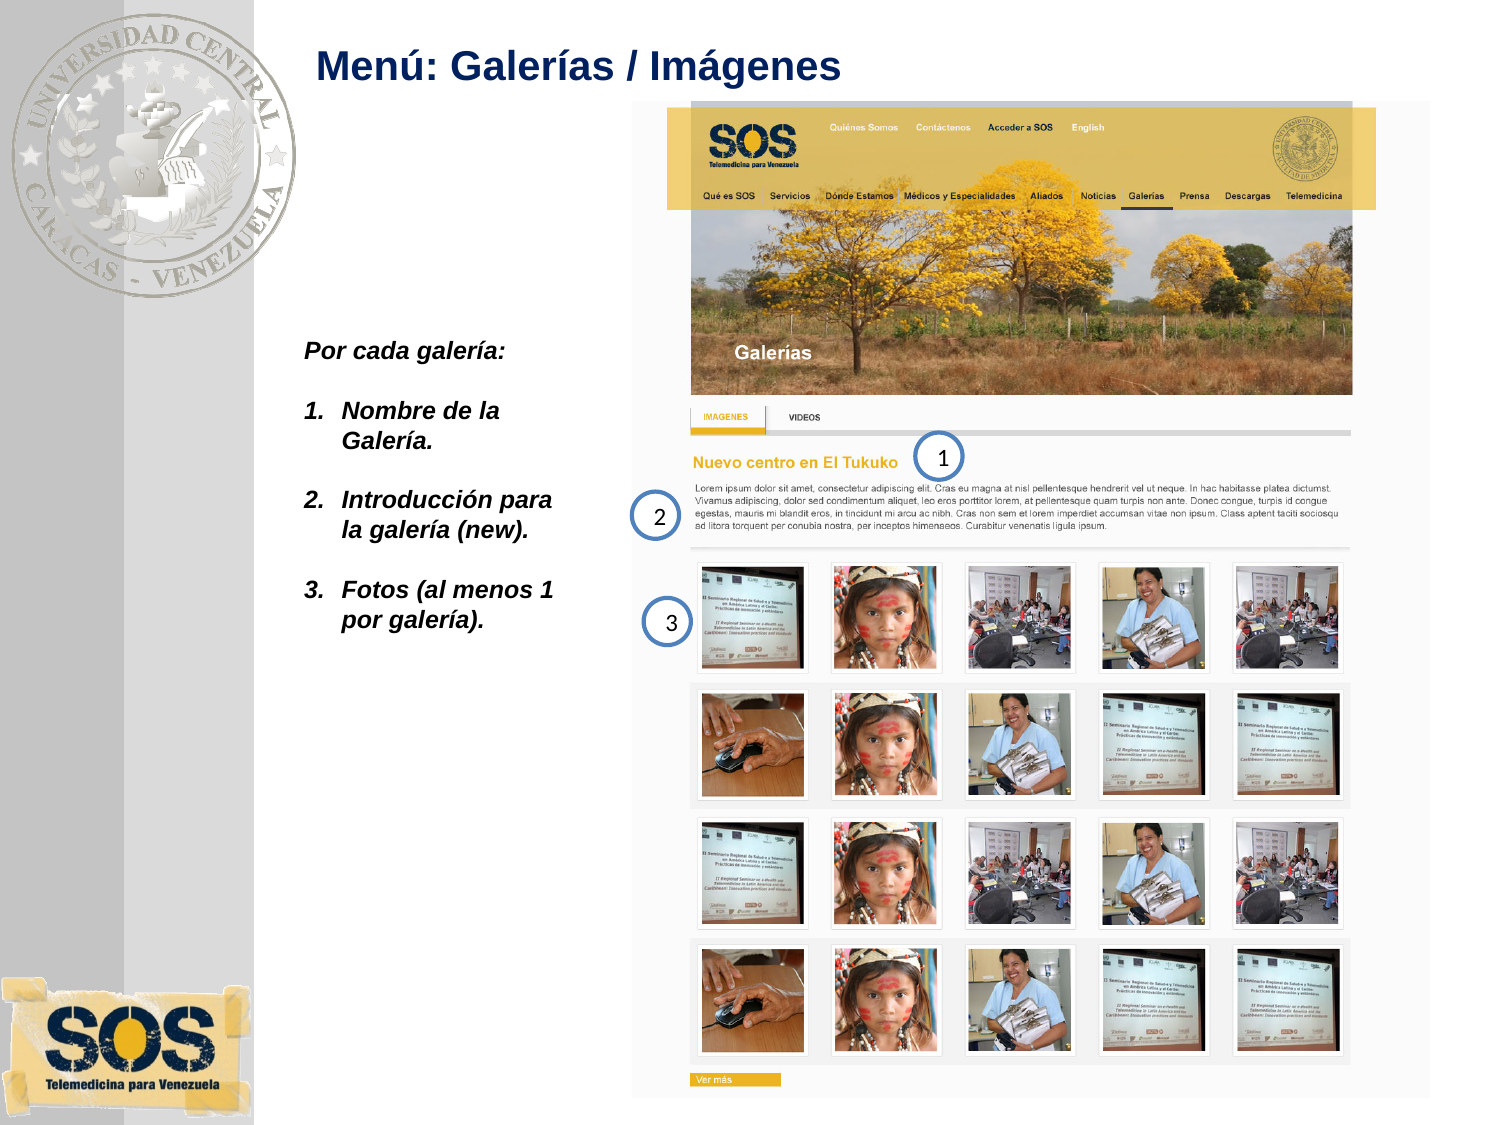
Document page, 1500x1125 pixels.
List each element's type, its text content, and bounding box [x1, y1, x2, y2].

text_box Menú: Galerías / Imágenes [301, 30, 1459, 96]
picture [631, 101, 1431, 1099]
picture [1, 976, 254, 1118]
text_box Por cada galería: Nombre de la Galería. Introducción para la galería (new). Fotos (al menos 1 por galería). [289, 267, 571, 761]
